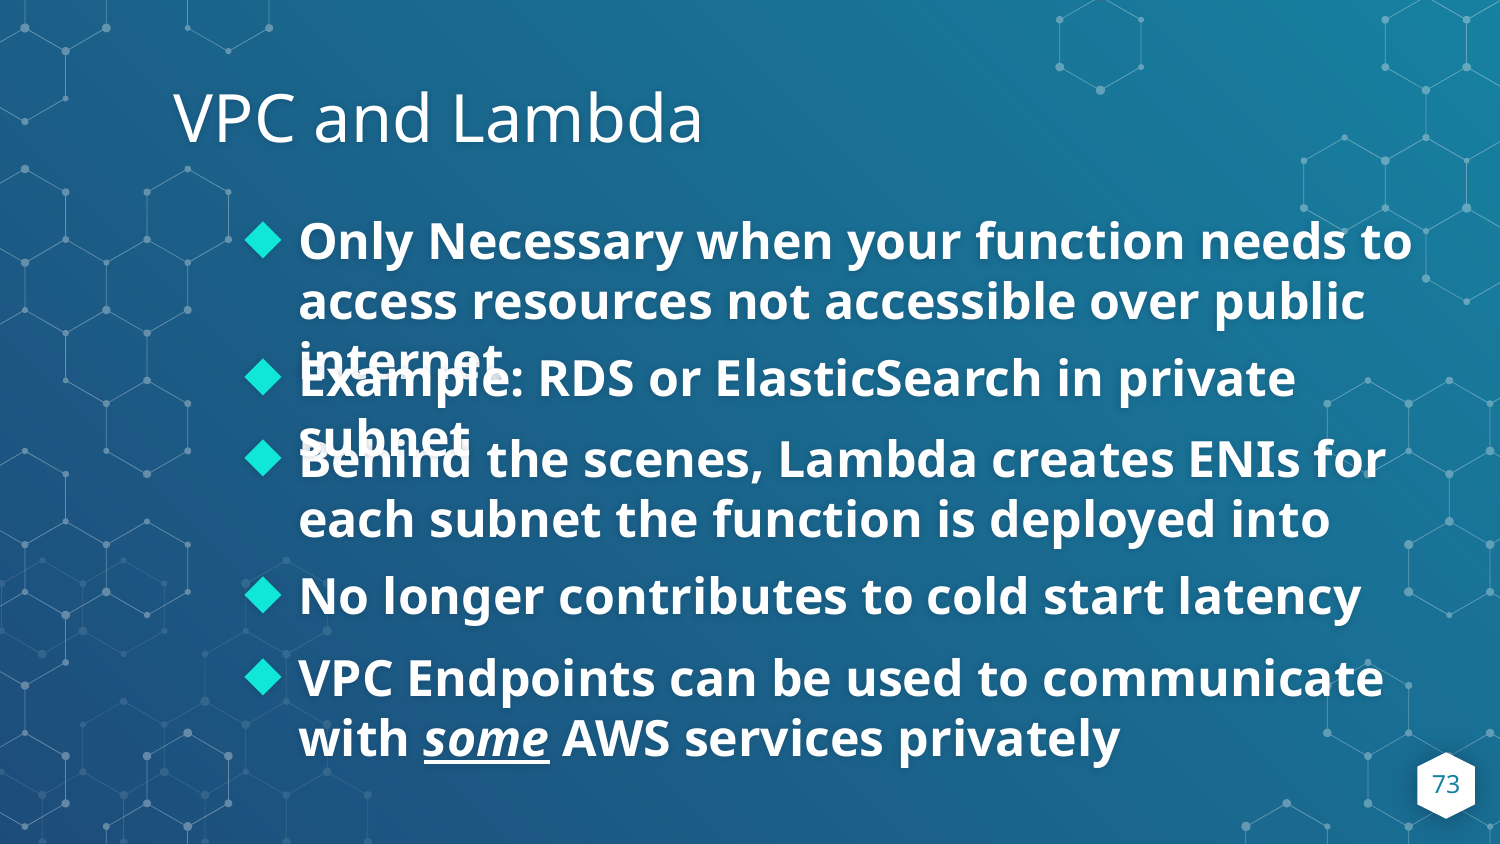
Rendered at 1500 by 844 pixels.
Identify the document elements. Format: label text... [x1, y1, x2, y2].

list VPC Endpoints can be used to communicate with some AWS services privately [223, 650, 1443, 779]
list No longer contributes to cold start latency [223, 564, 1443, 646]
list Behind the scenes, Lambda creates ENIs for each subnet the function is deployed into [223, 431, 1443, 560]
title VPC and Lambda [174, 92, 1359, 150]
list Example: RDS or ElasticSearch in private subnet [223, 346, 1443, 427]
list Only Necessary when your function needs to access resources not accessible over public internet [223, 209, 1443, 277]
slide_number ‹#› [1417, 752, 1475, 819]
